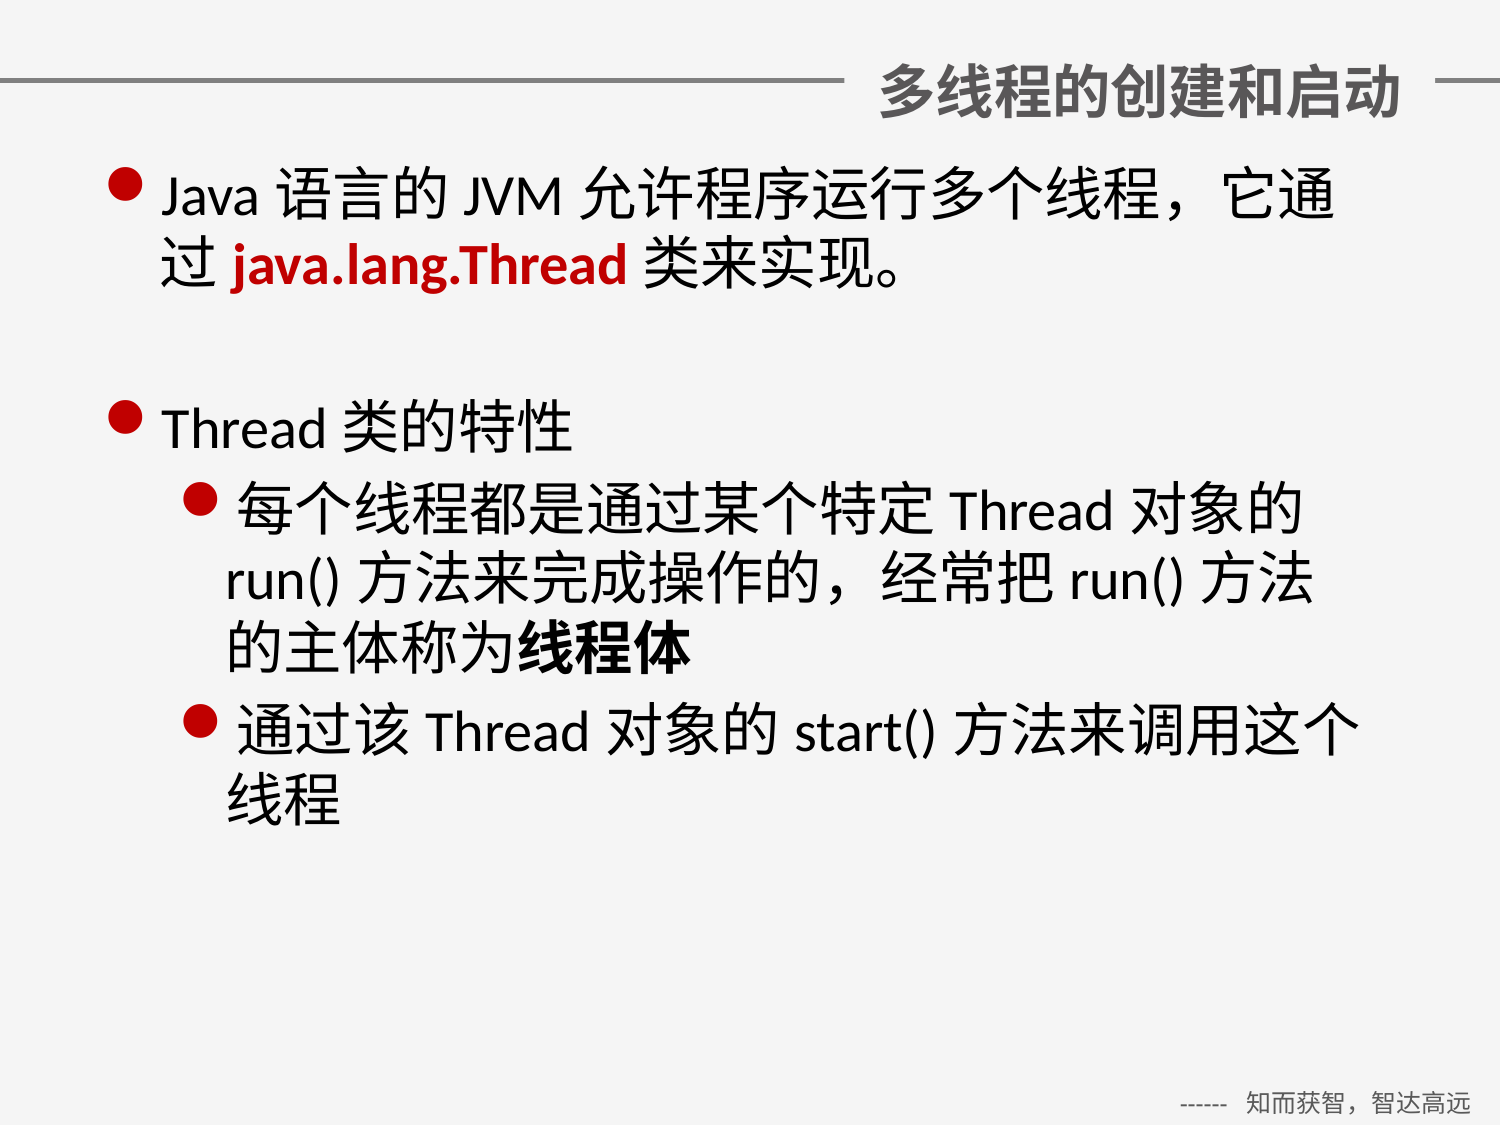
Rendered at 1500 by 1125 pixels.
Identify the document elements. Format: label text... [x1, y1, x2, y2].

list Java语言的JVM允许程序运行多个线程，它通过java.lang.Thread类来实现。 Thread类的特性 每个线程都是通过某个特定Thread对象的run()方法来完成操作的，经常把run()方法的主体称为线程体 通过该Thread对象的start()方法来调用这个线程 [88, 149, 1382, 905]
title 多线程的创建和启动 [844, 42, 1436, 138]
